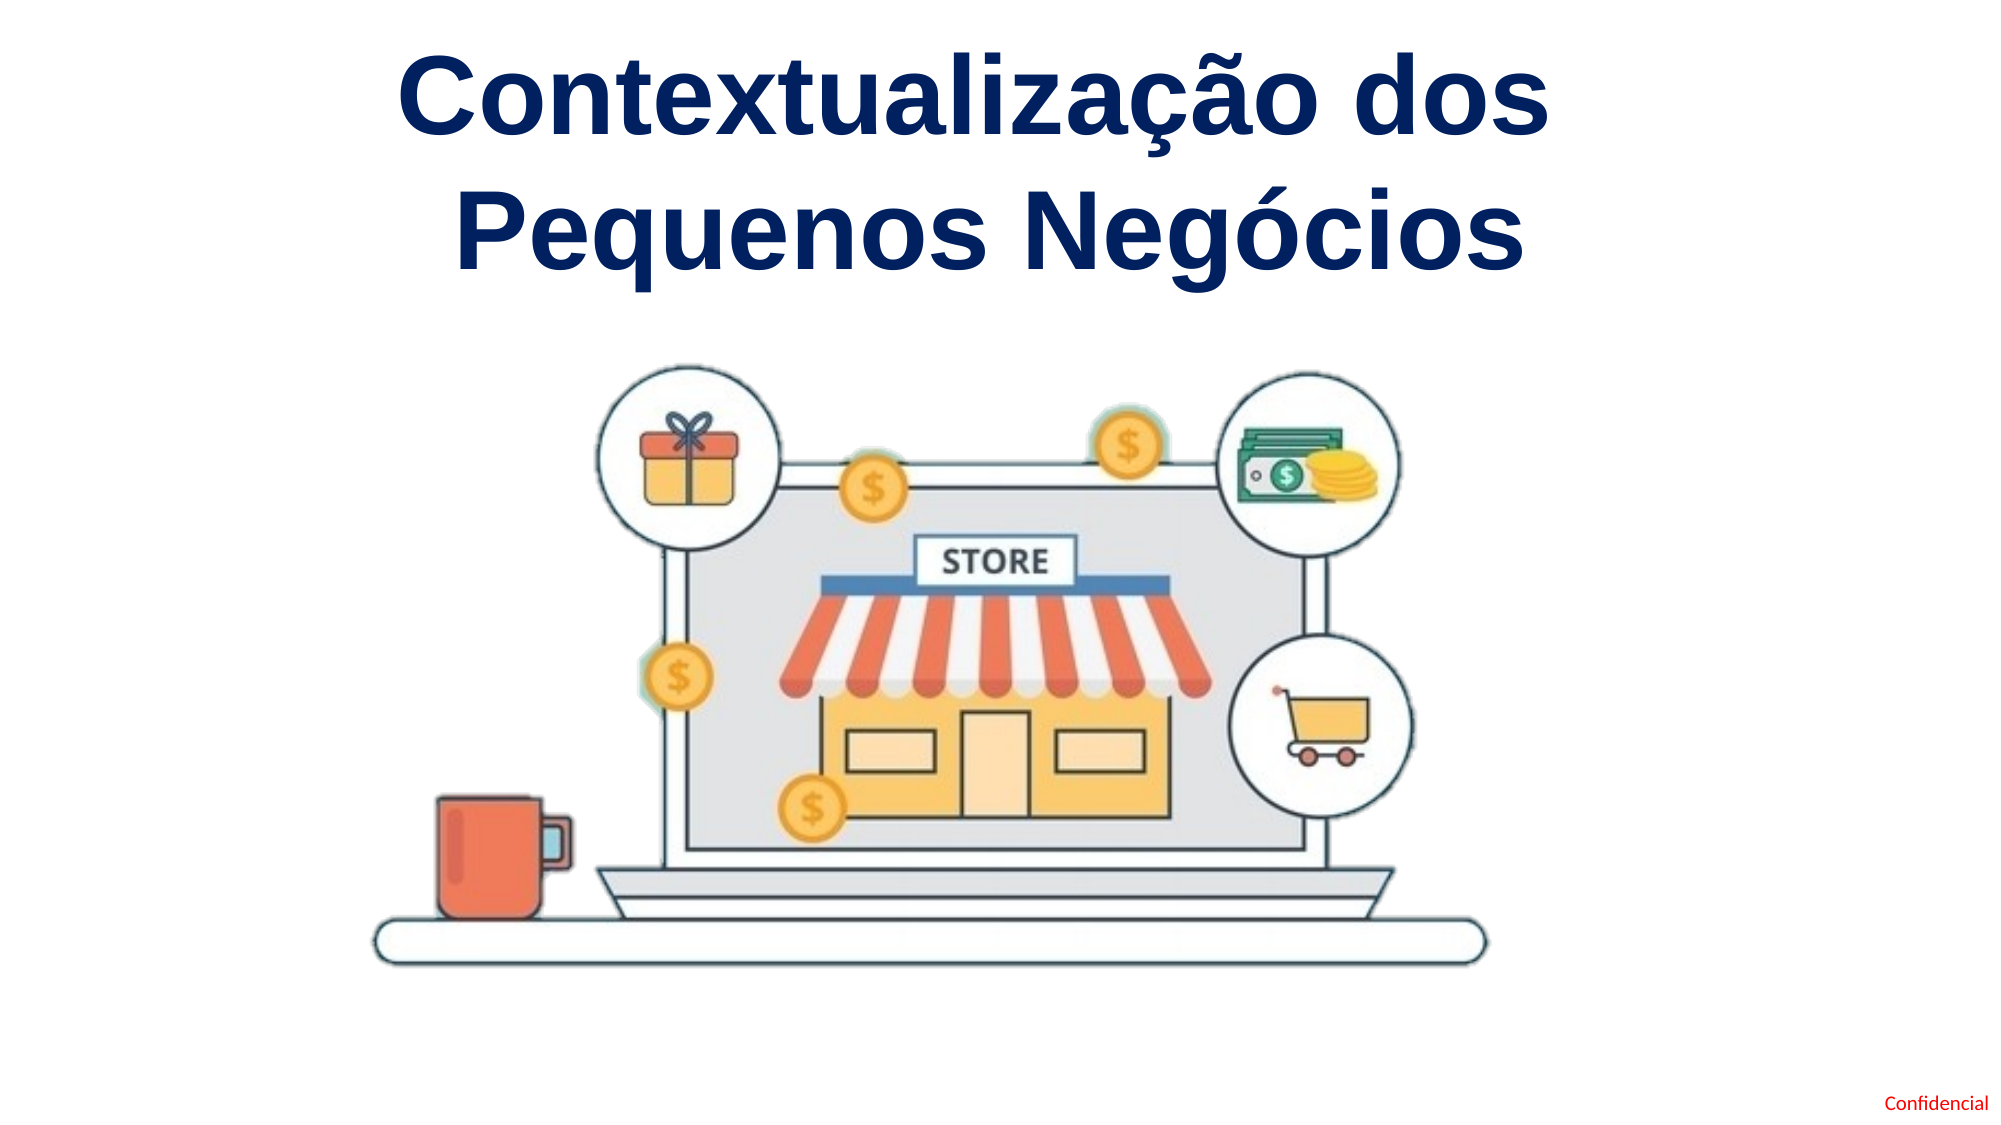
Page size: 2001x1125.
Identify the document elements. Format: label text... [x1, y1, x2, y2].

text_box Contextualização dos Pequenos Negócios [381, 14, 1600, 228]
picture [165, 228, 1816, 1100]
